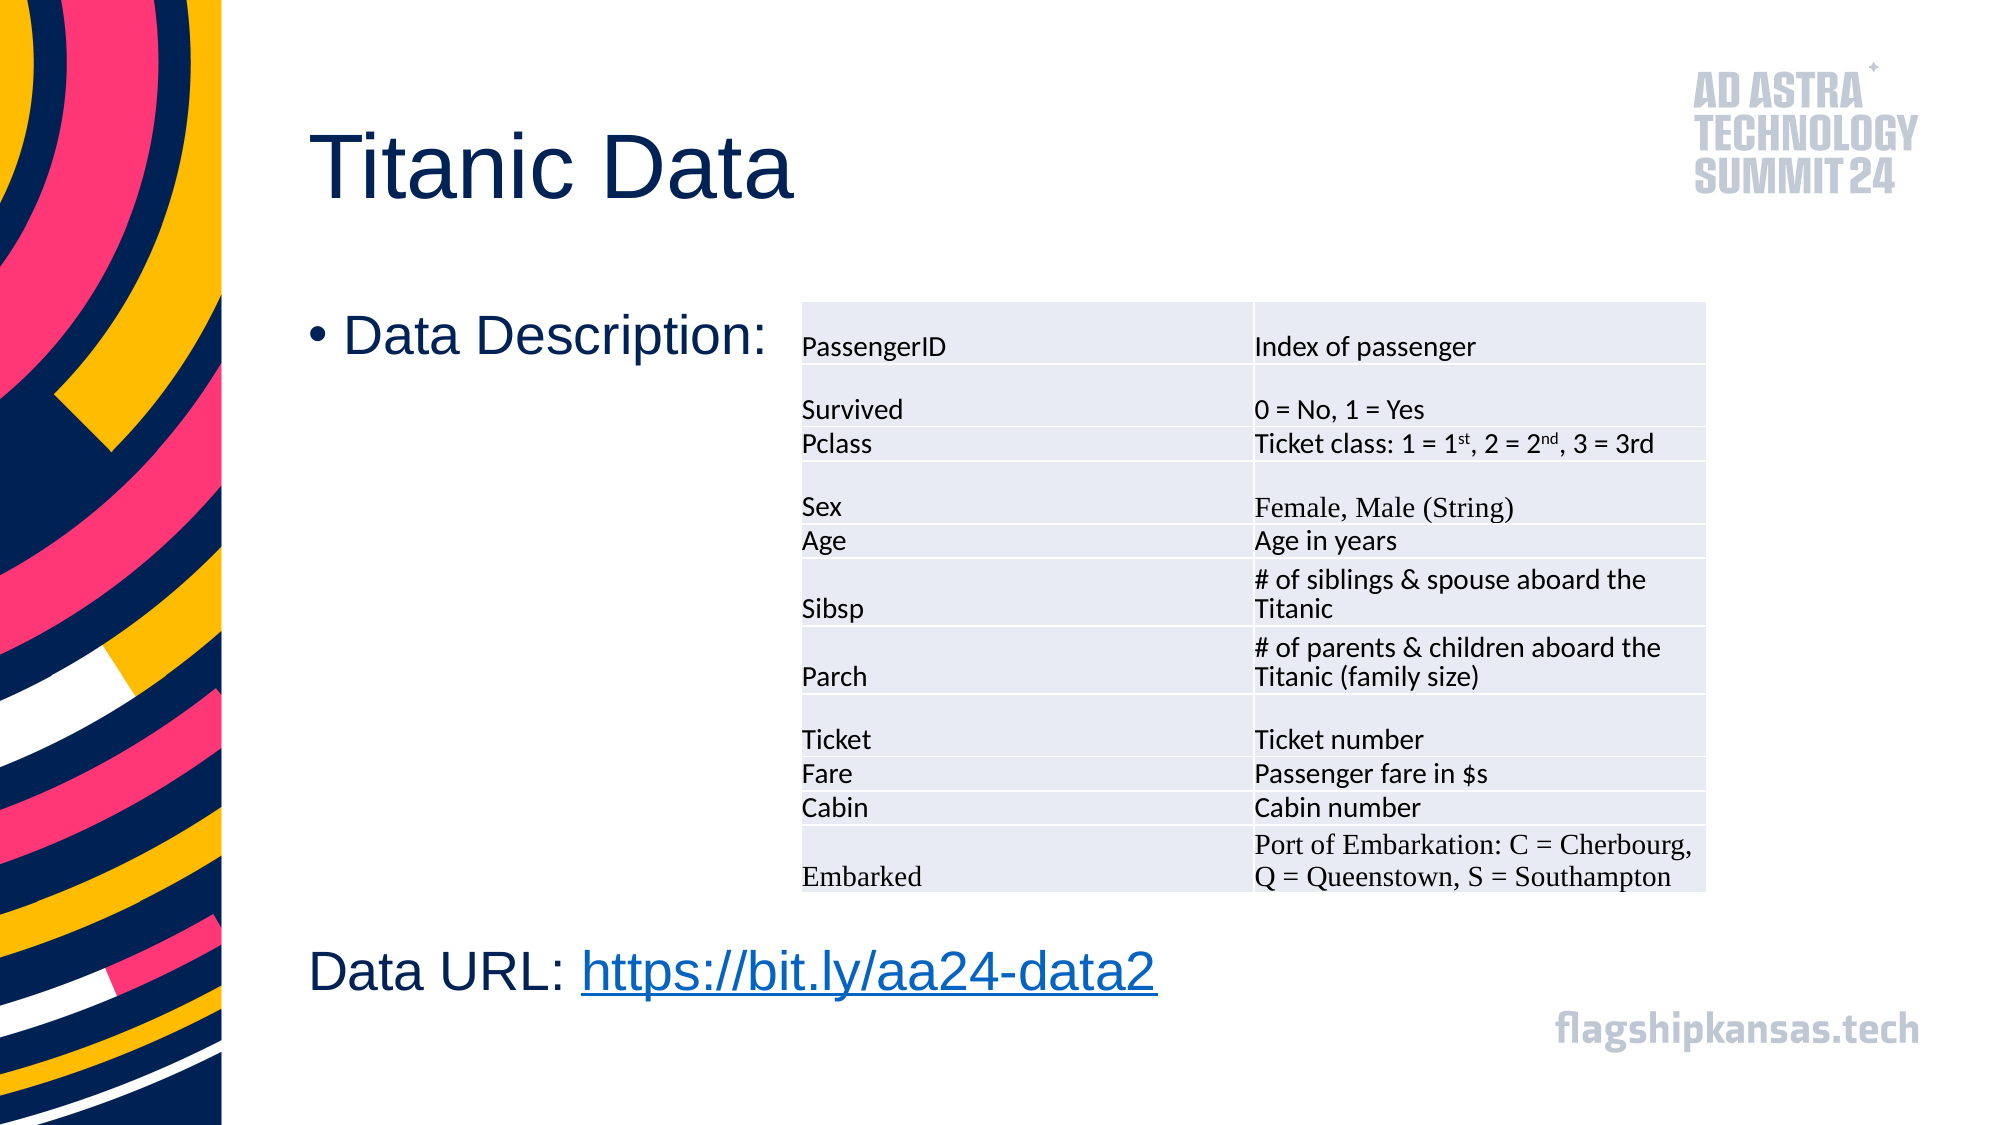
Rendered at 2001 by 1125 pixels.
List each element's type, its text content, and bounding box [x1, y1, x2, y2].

table_cell Embarked [802, 826, 1253, 892]
table_cell Parch [802, 627, 1253, 693]
table_cell Sibsp [802, 559, 1253, 625]
table_cell Female, Male (String) [1255, 462, 1706, 523]
table_header Index of passenger [1255, 302, 1706, 363]
table_cell Pclass [802, 427, 1253, 460]
table_cell Cabin [802, 792, 1253, 824]
table_cell Ticket number [1255, 695, 1706, 756]
picture [0, 0, 1996, 1125]
table_cell Ticket [802, 695, 1253, 756]
table_cell Sex [802, 462, 1253, 523]
table_cell 0 = No, 1 = Yes [1255, 365, 1706, 426]
list Data Description: Data URL: https://bit.ly/aa24-data2 [293, 299, 1826, 1014]
table_cell Port of Embarkation: C = Cherbourg, Q = Queenstown, S = Southampton [1255, 826, 1706, 892]
table_cell Cabin number [1255, 792, 1706, 824]
table_cell # of parents & children aboard the Titanic (family size) [1255, 627, 1706, 693]
table_cell Fare [802, 757, 1253, 790]
title Titanic Data [293, 59, 1863, 278]
table_header PassengerID [802, 302, 1253, 363]
table_cell Age [802, 525, 1253, 557]
table_cell # of siblings & spouse aboard the Titanic [1255, 559, 1706, 625]
table_cell Ticket class: 1 = 1st, 2 = 2nd, 3 = 3rd [1255, 427, 1706, 460]
table_cell Passenger fare in $s [1255, 757, 1706, 790]
table_cell Survived [802, 365, 1253, 426]
table_cell Age in years [1255, 525, 1706, 557]
